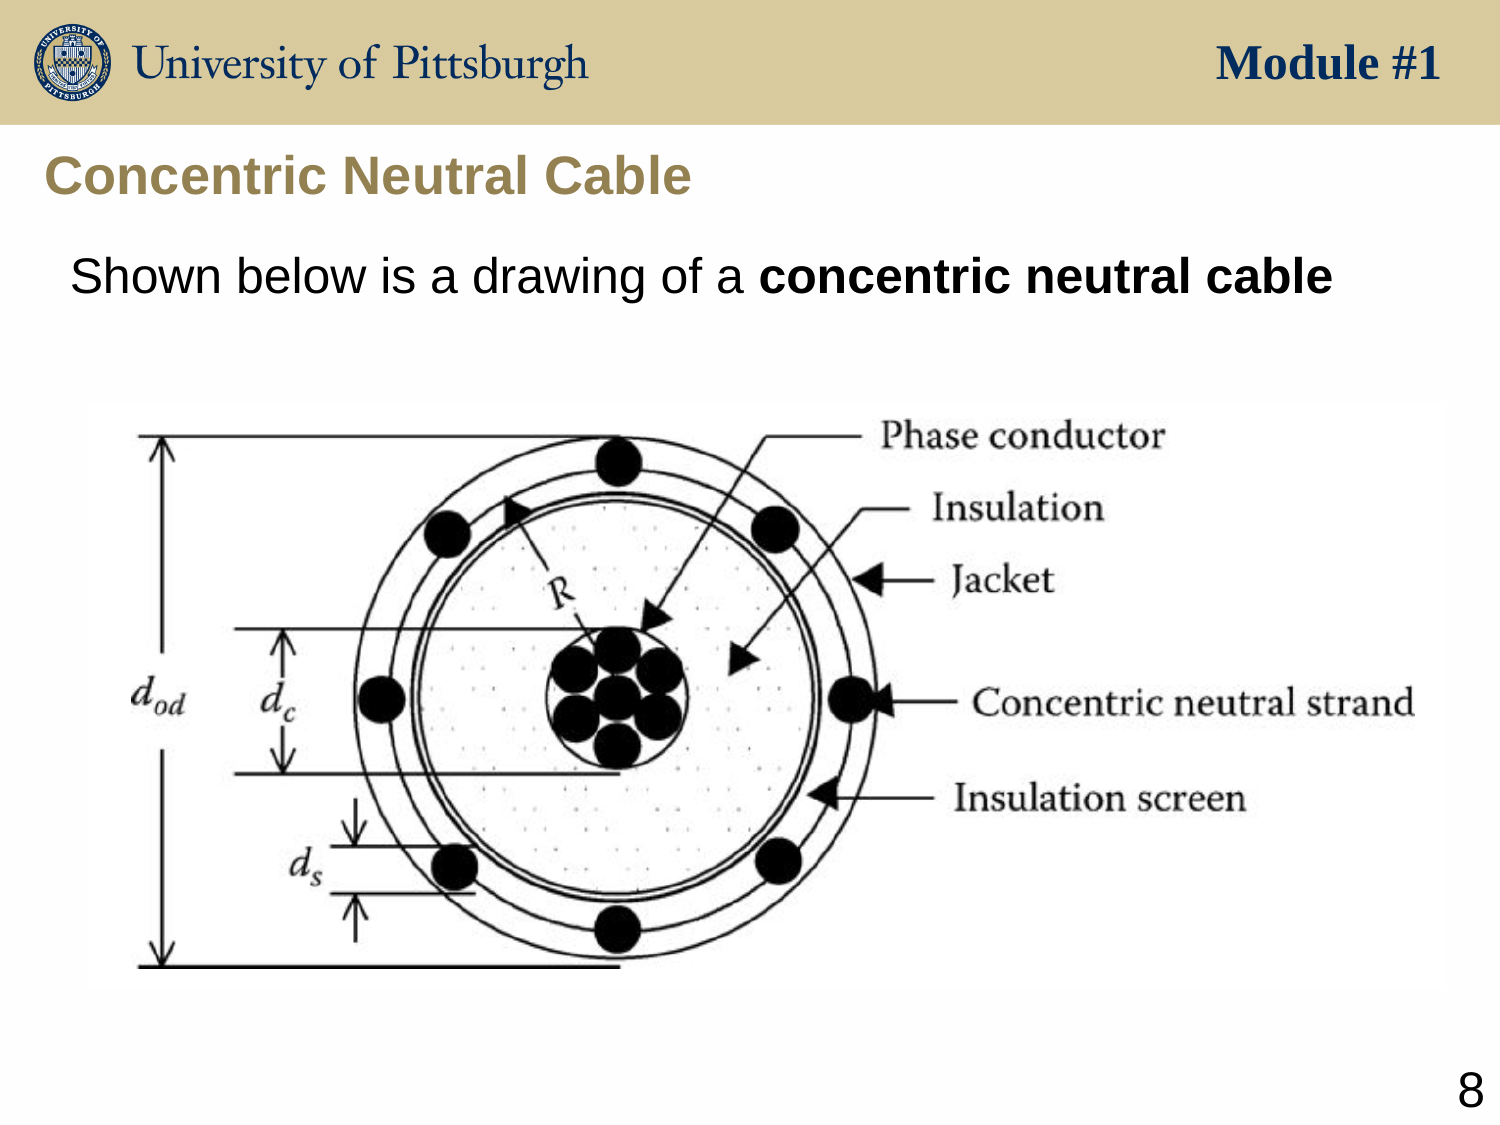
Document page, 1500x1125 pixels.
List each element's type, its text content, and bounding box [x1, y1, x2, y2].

text_box Module #1 [604, 22, 1457, 97]
text_box Shown below is a drawing of a concentric neutral cable [55, 235, 1418, 966]
slide_number 8 [1362, 1050, 1500, 1125]
title Concentric Neutral Cable [29, 125, 1500, 221]
picture [0, 1, 1500, 1125]
